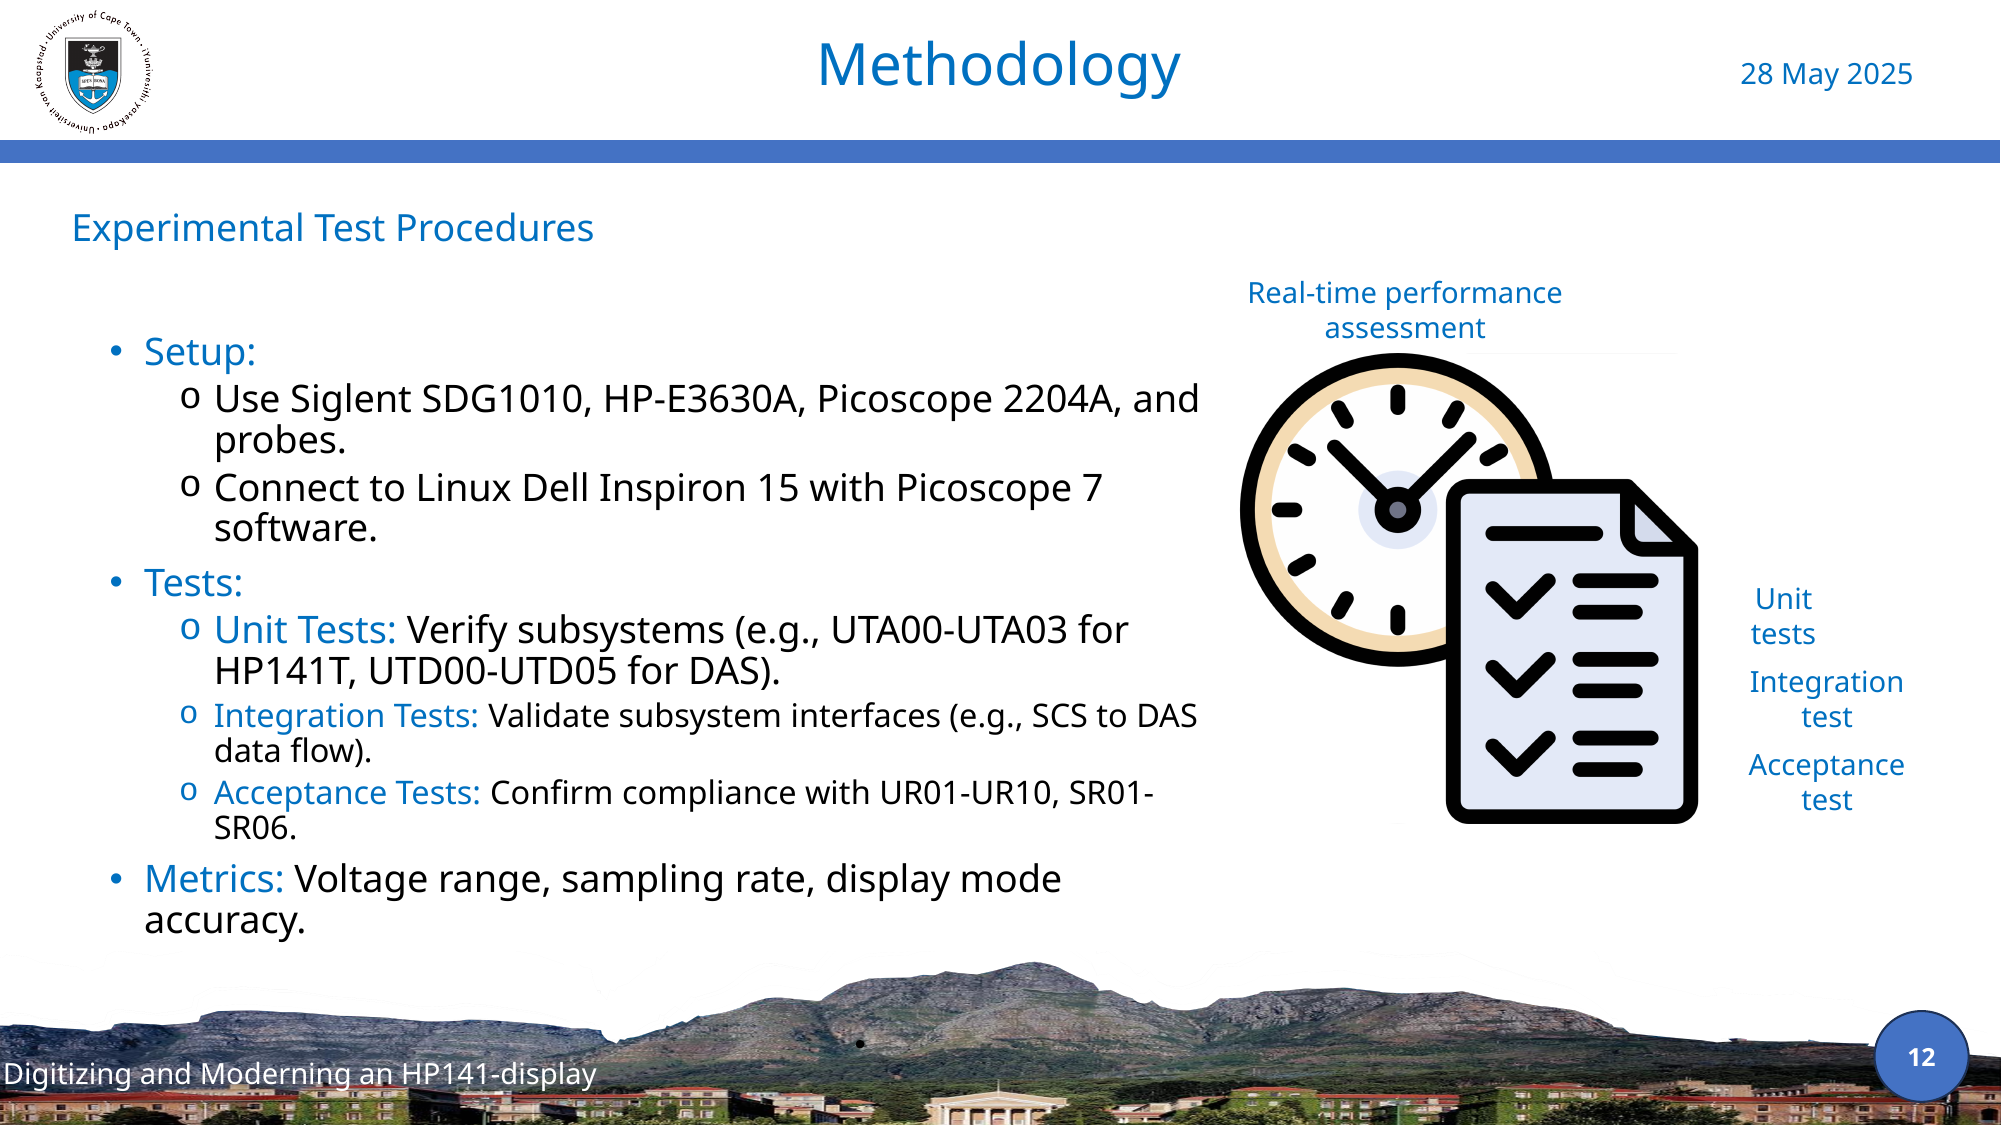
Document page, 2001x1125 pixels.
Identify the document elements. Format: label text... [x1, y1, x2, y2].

text_box Integration test [1706, 655, 1949, 738]
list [0, 951, 2000, 1125]
text_box Experimental Test Procedures [56, 163, 908, 295]
text_box Unit tests [1706, 573, 1862, 655]
text_box Real-time performance assessment [1190, 267, 1620, 353]
text_box Acceptance test [1706, 738, 1949, 824]
text_box 28 May 2025 [1668, 10, 1986, 141]
title Methodology [0, 0, 2000, 134]
picture [1232, 353, 1706, 824]
text_box Setup: Use Siglent SDG1010, HP-E3630A, Picoscope 2204A, and probes. Connect to Linux Dell Inspiron 15 with Picoscope 7 software. Tests: Unit Tests: Verify subsystems (e.g., UTA00-UTA03 for HP141T, UTD00-UTD05 for DAS). Integration Tests: Validate subsystem interfaces (e.g., SCS to DAS data flow). Acceptance Tests: Confirm compliance with UR01-UR10, SR01-SR06. Metrics: Voltage range, sampling rate, display mode accuracy. [94, 325, 1234, 951]
picture [35, 10, 153, 134]
text_box [0, 140, 2000, 163]
